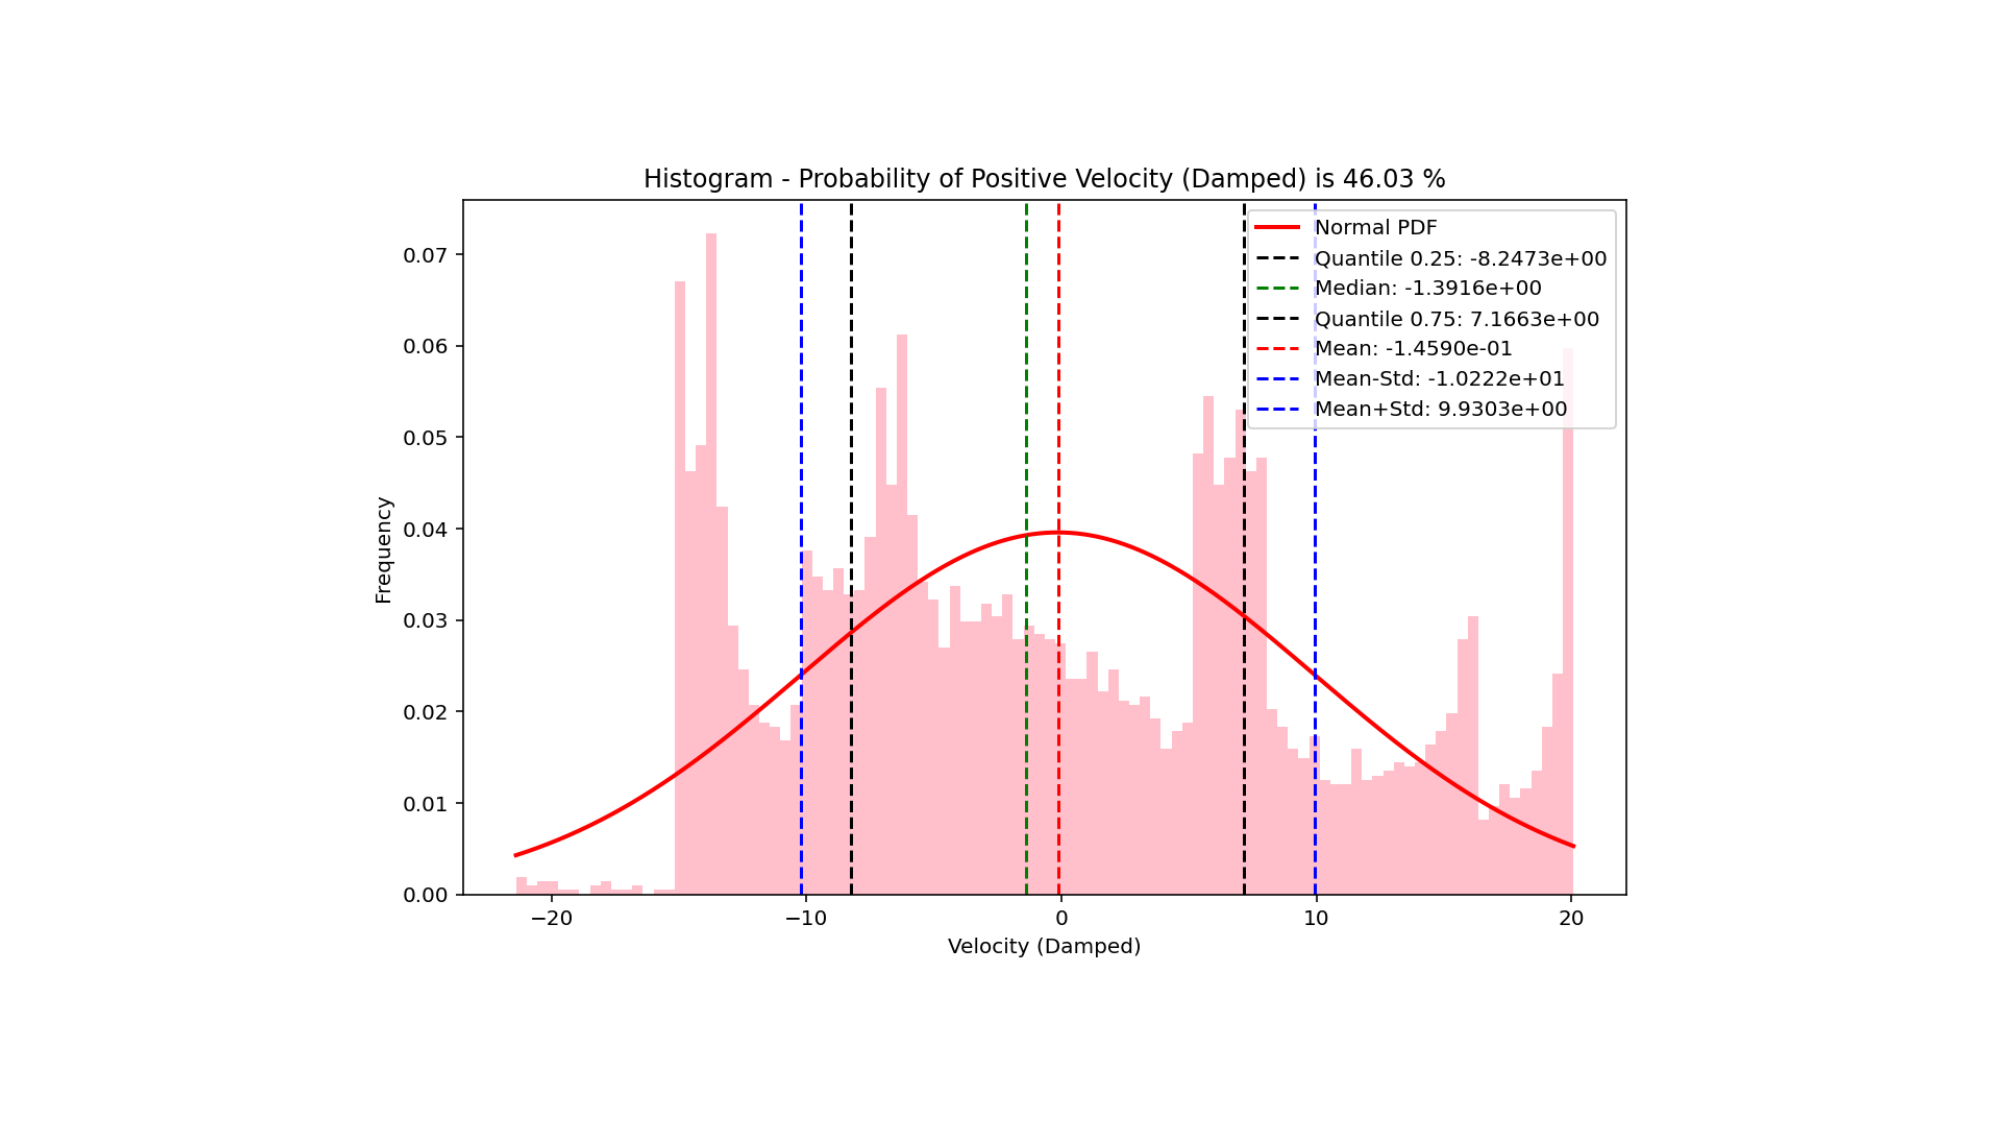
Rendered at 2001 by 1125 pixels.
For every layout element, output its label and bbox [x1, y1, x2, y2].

picture [358, 153, 1642, 972]
